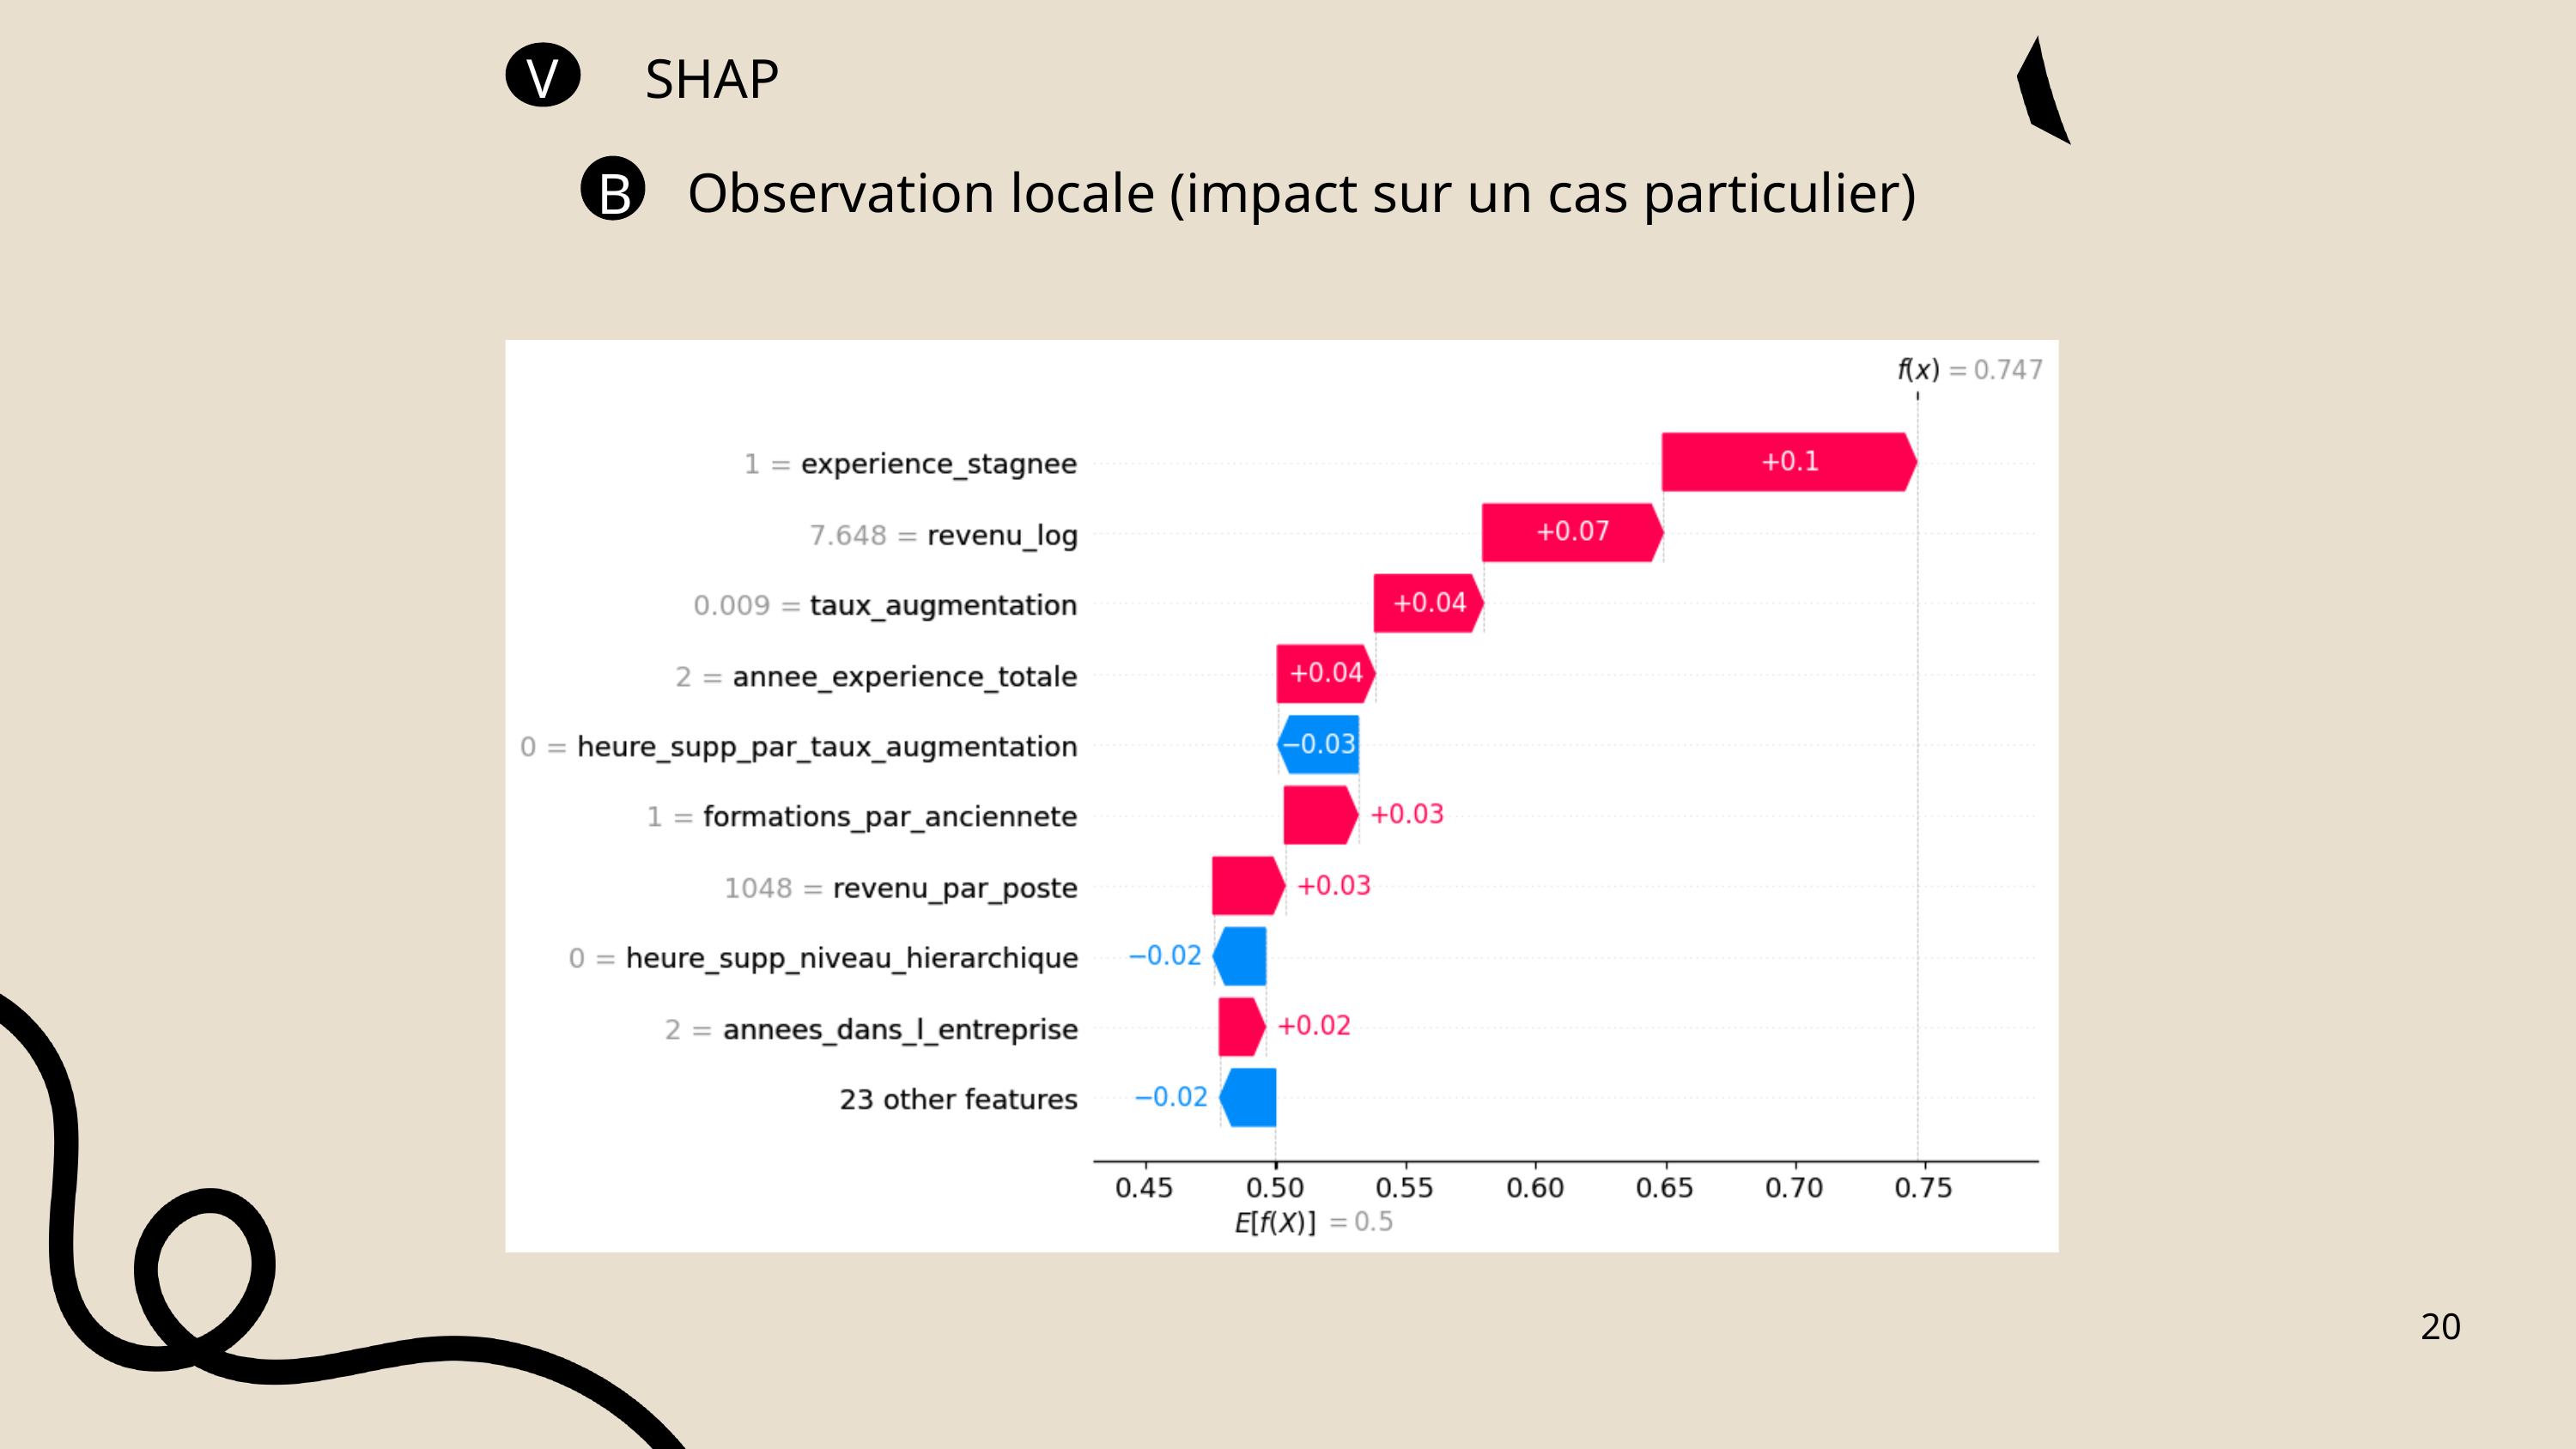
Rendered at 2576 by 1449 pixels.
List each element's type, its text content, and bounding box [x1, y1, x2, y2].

text_box [505, 340, 2059, 1252]
text_box [0, 980, 740, 1449]
text_box 20 [2421, 1296, 2463, 1348]
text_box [580, 155, 646, 227]
text_box Observation locale (impact sur un cas particulier) [687, 148, 2099, 223]
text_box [505, 42, 581, 112]
text_box SHAP [645, 33, 2022, 110]
text_box [2004, 0, 2576, 410]
